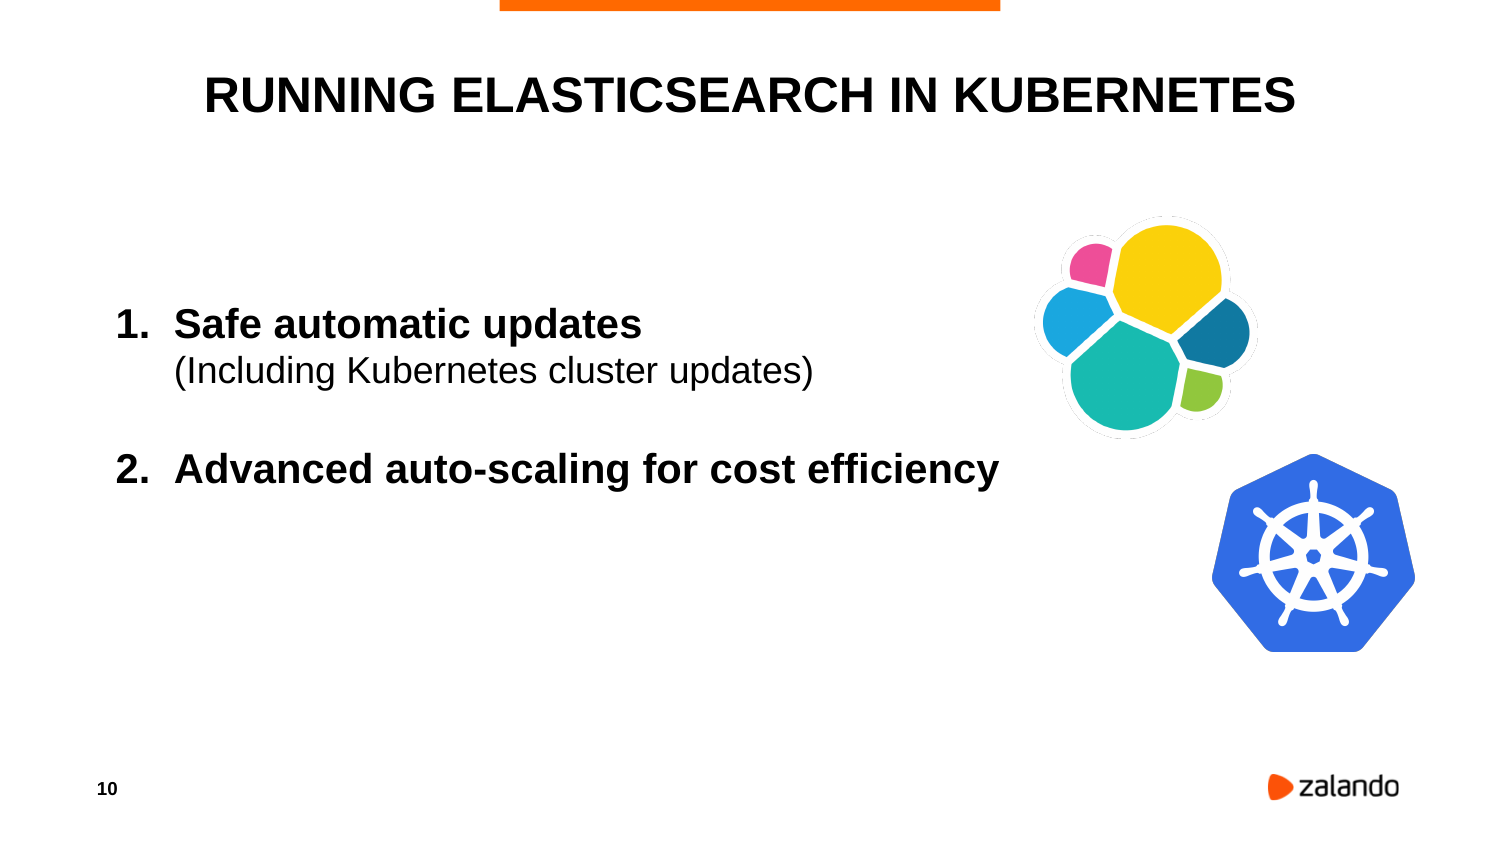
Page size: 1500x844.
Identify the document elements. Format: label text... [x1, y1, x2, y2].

picture [1034, 216, 1259, 439]
title RUNNING ELASTICSEARCH IN KUBERNETES [97, 35, 1403, 123]
picture [1212, 454, 1416, 652]
picture [1267, 773, 1399, 801]
text_box Safe automatic updates (Including Kubernetes cluster updates) Advanced auto-scaling for cost efficiency [83, 180, 1027, 608]
